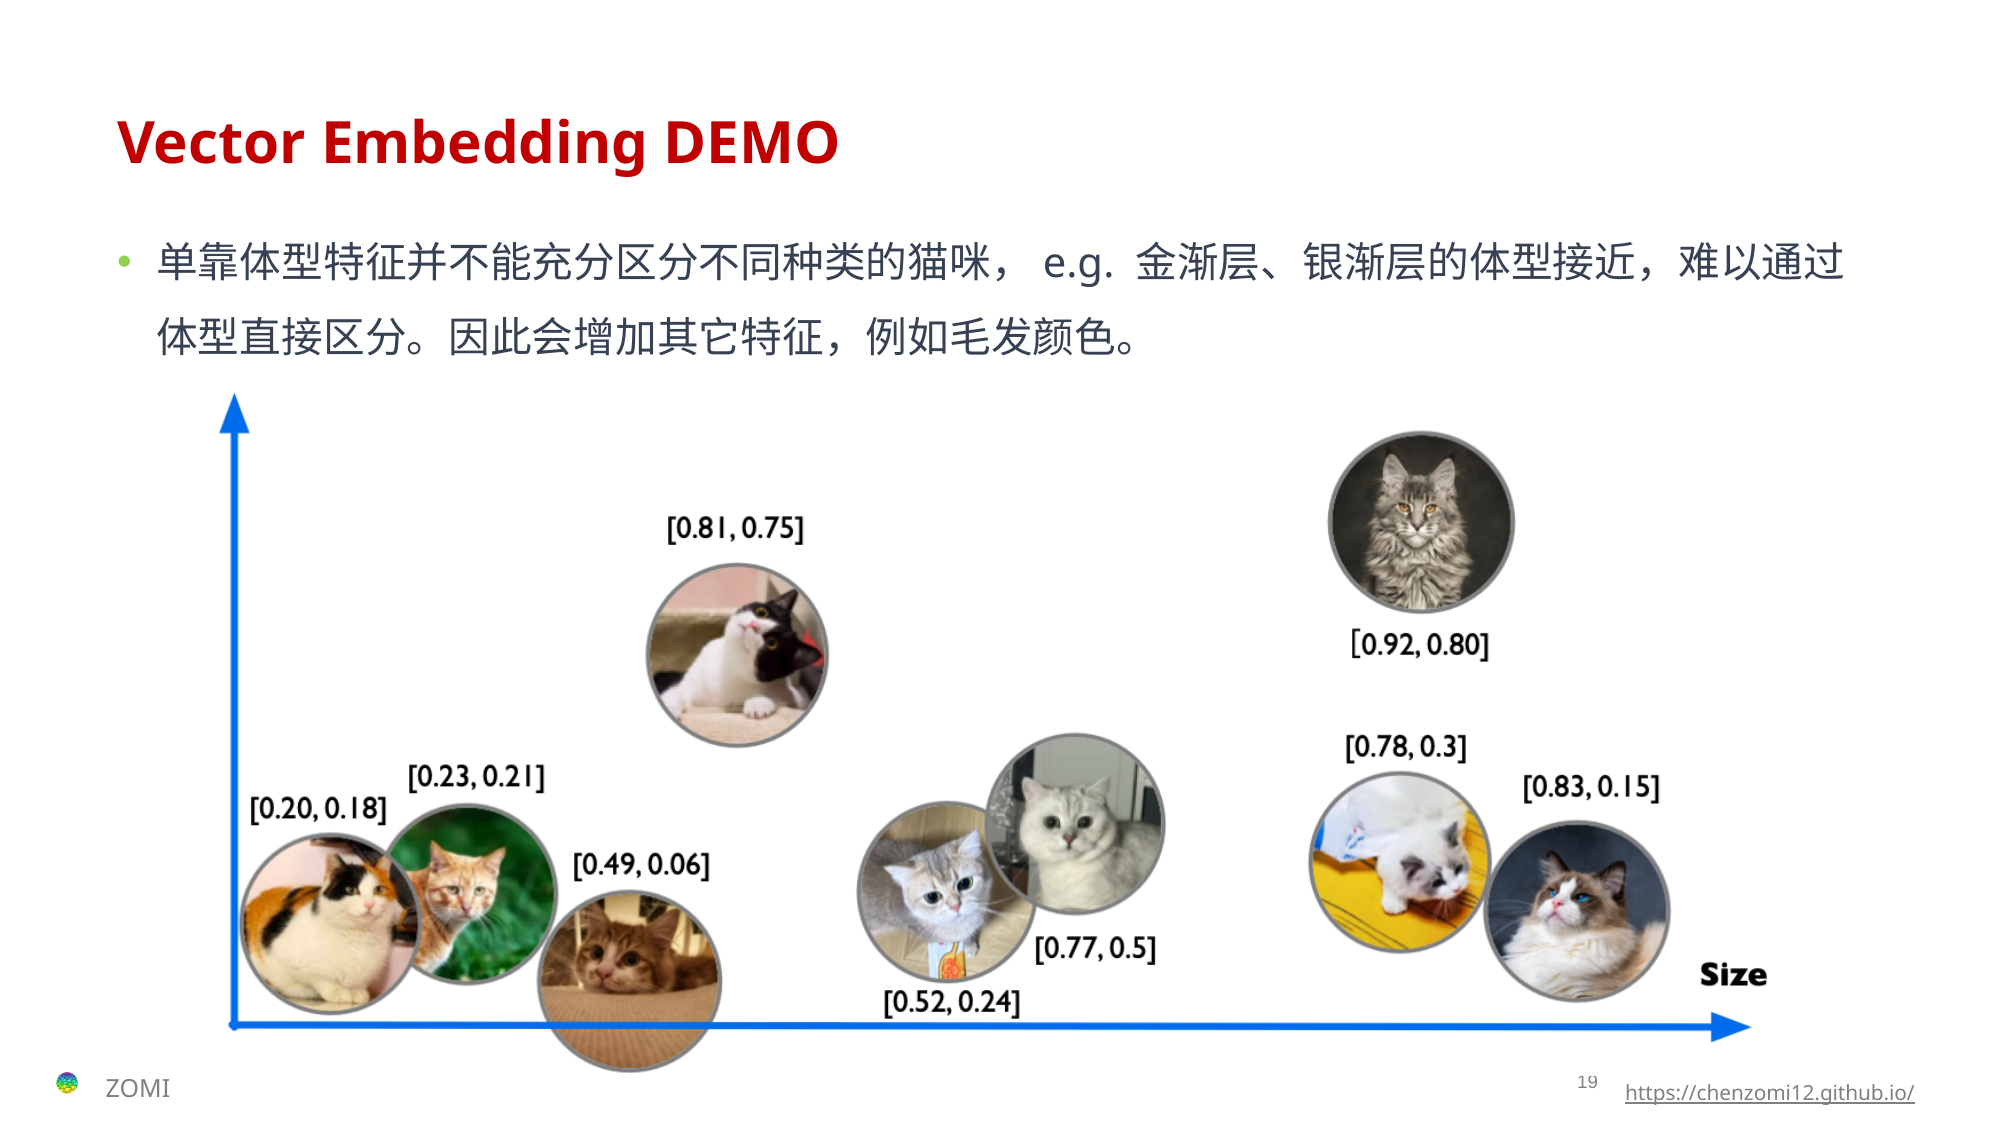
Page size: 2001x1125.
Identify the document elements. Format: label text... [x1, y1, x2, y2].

list 单靠体型特征并不能充分区分不同种类的猫咪，e.g. 金渐层、银渐层的体型接近，难以通过体型直接区分。因此会增加其它特征，例如毛发颜色。 [102, 203, 1901, 1043]
picture [57, 1073, 77, 1093]
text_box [219, 387, 1782, 1076]
title Vector Embedding DEMO [102, 91, 1901, 189]
